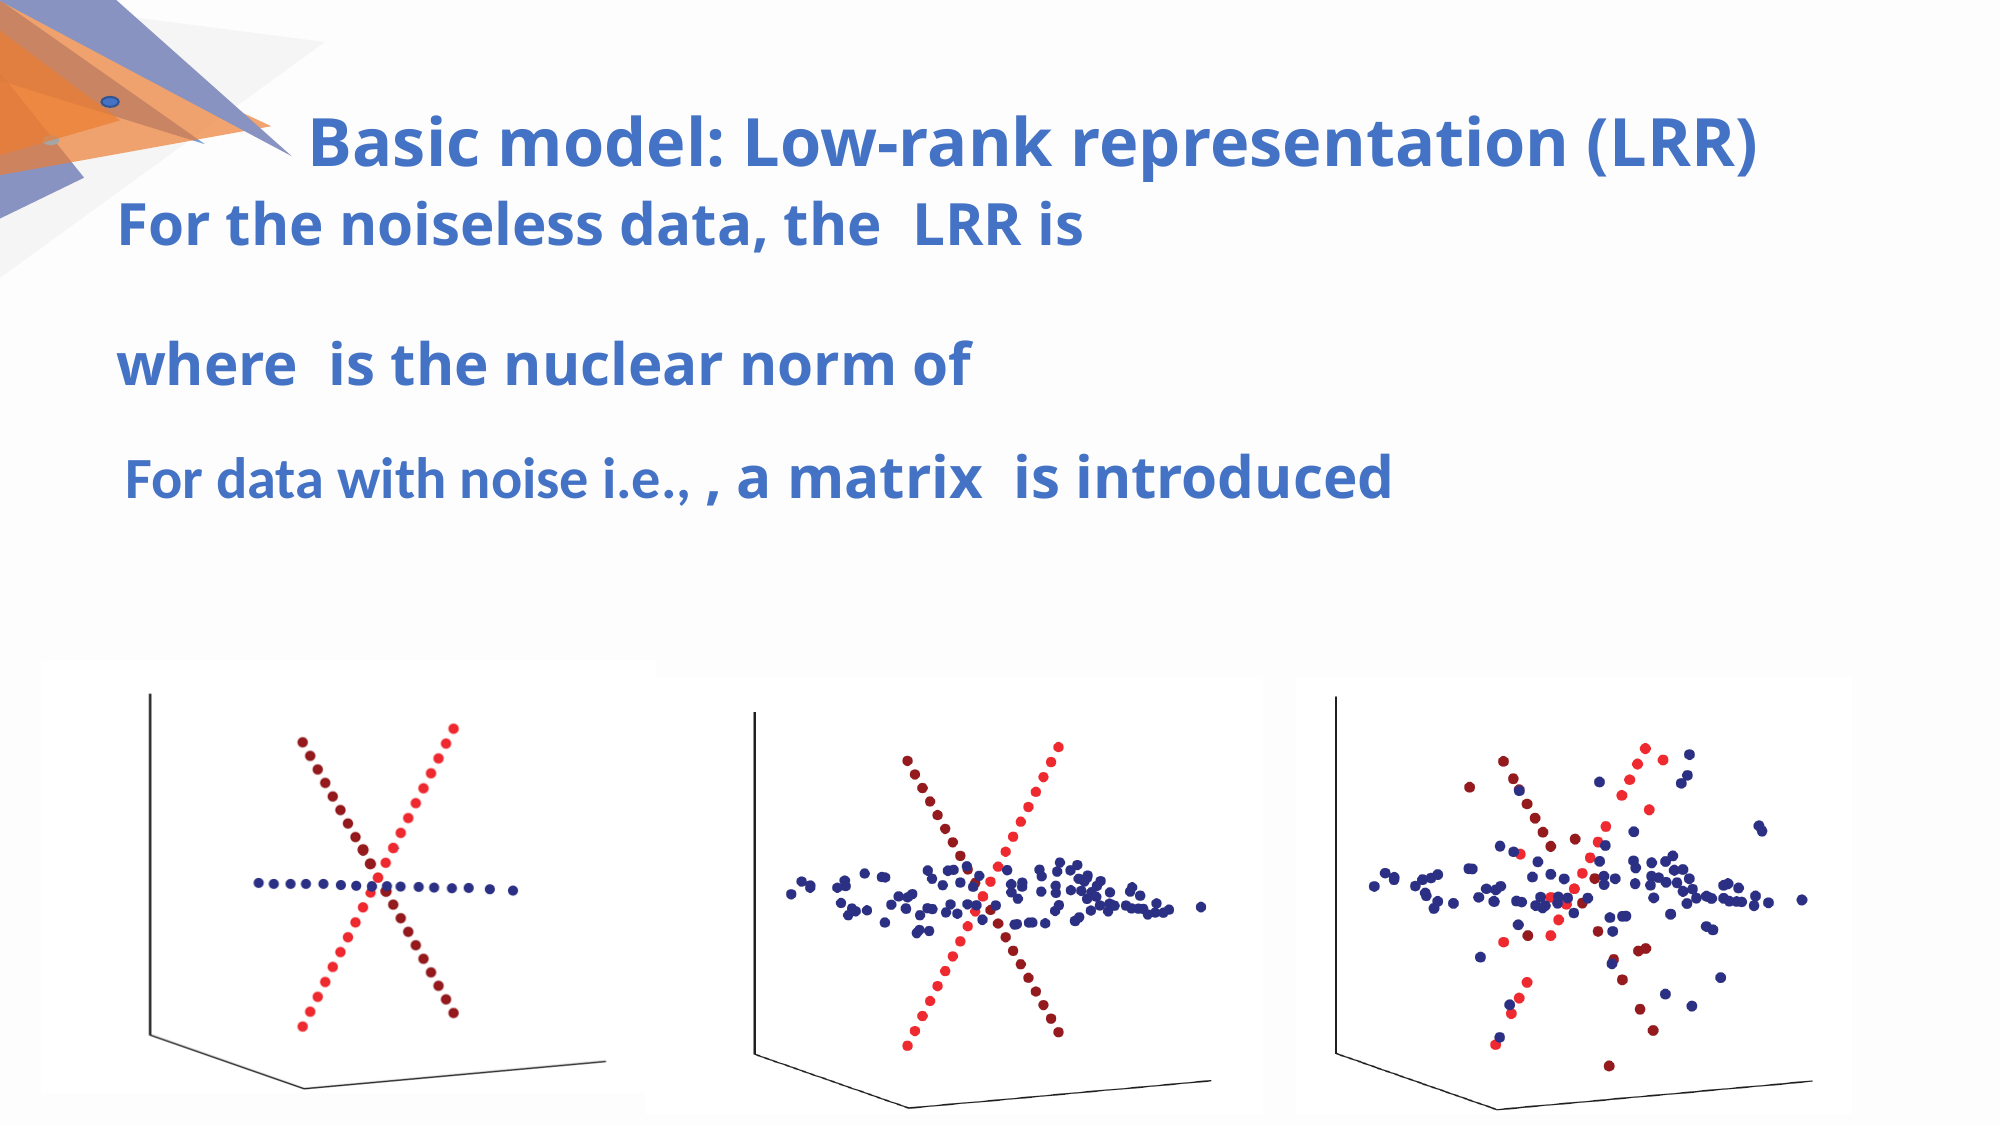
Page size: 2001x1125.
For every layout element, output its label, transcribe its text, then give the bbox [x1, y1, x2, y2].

text_box Basic model: Low-rank representation (LRR) [325, 91, 1958, 187]
picture [1296, 677, 1852, 1114]
picture [41, 658, 1263, 1114]
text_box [0, 0, 325, 280]
